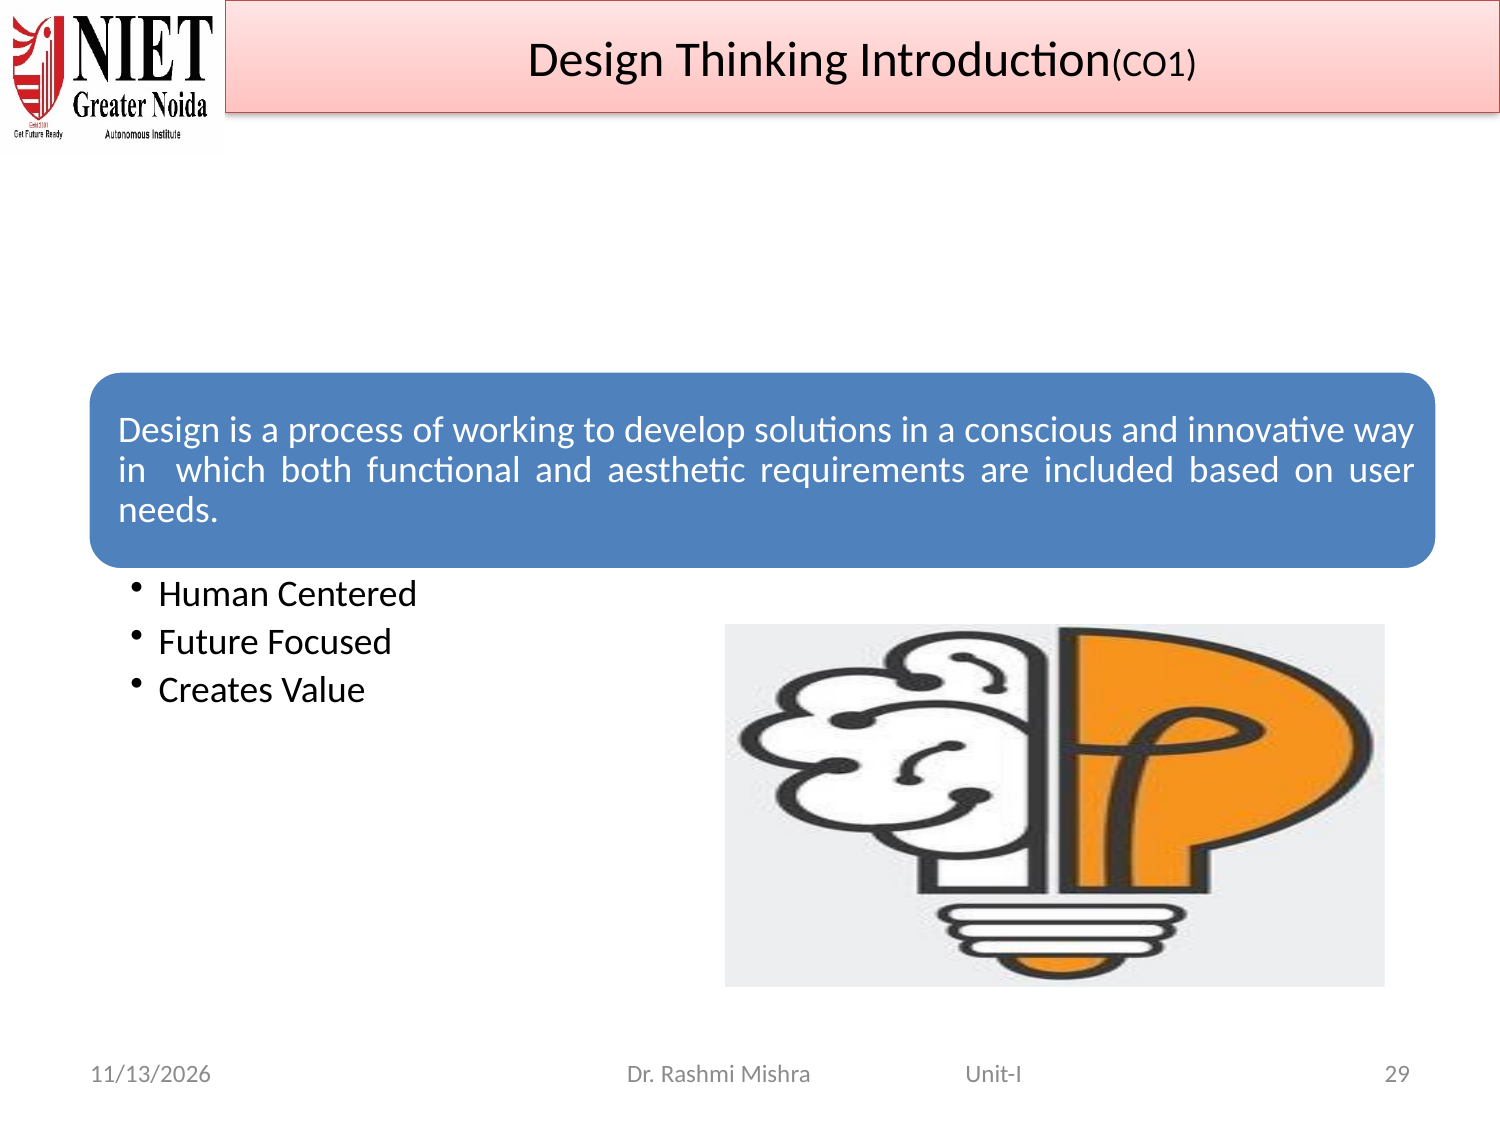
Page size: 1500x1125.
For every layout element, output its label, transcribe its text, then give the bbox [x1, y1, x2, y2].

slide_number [75, 1042, 412, 1103]
text_box Design Thinking Introduction(CO1) [226, 0, 1500, 113]
text_box [725, 939, 1385, 987]
slide_number 29 [1074, 1042, 1425, 1103]
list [87, 187, 1438, 931]
picture [0, 0, 226, 156]
footer Dr. Rashmi Mishra Unit-I [412, 1042, 1074, 1103]
